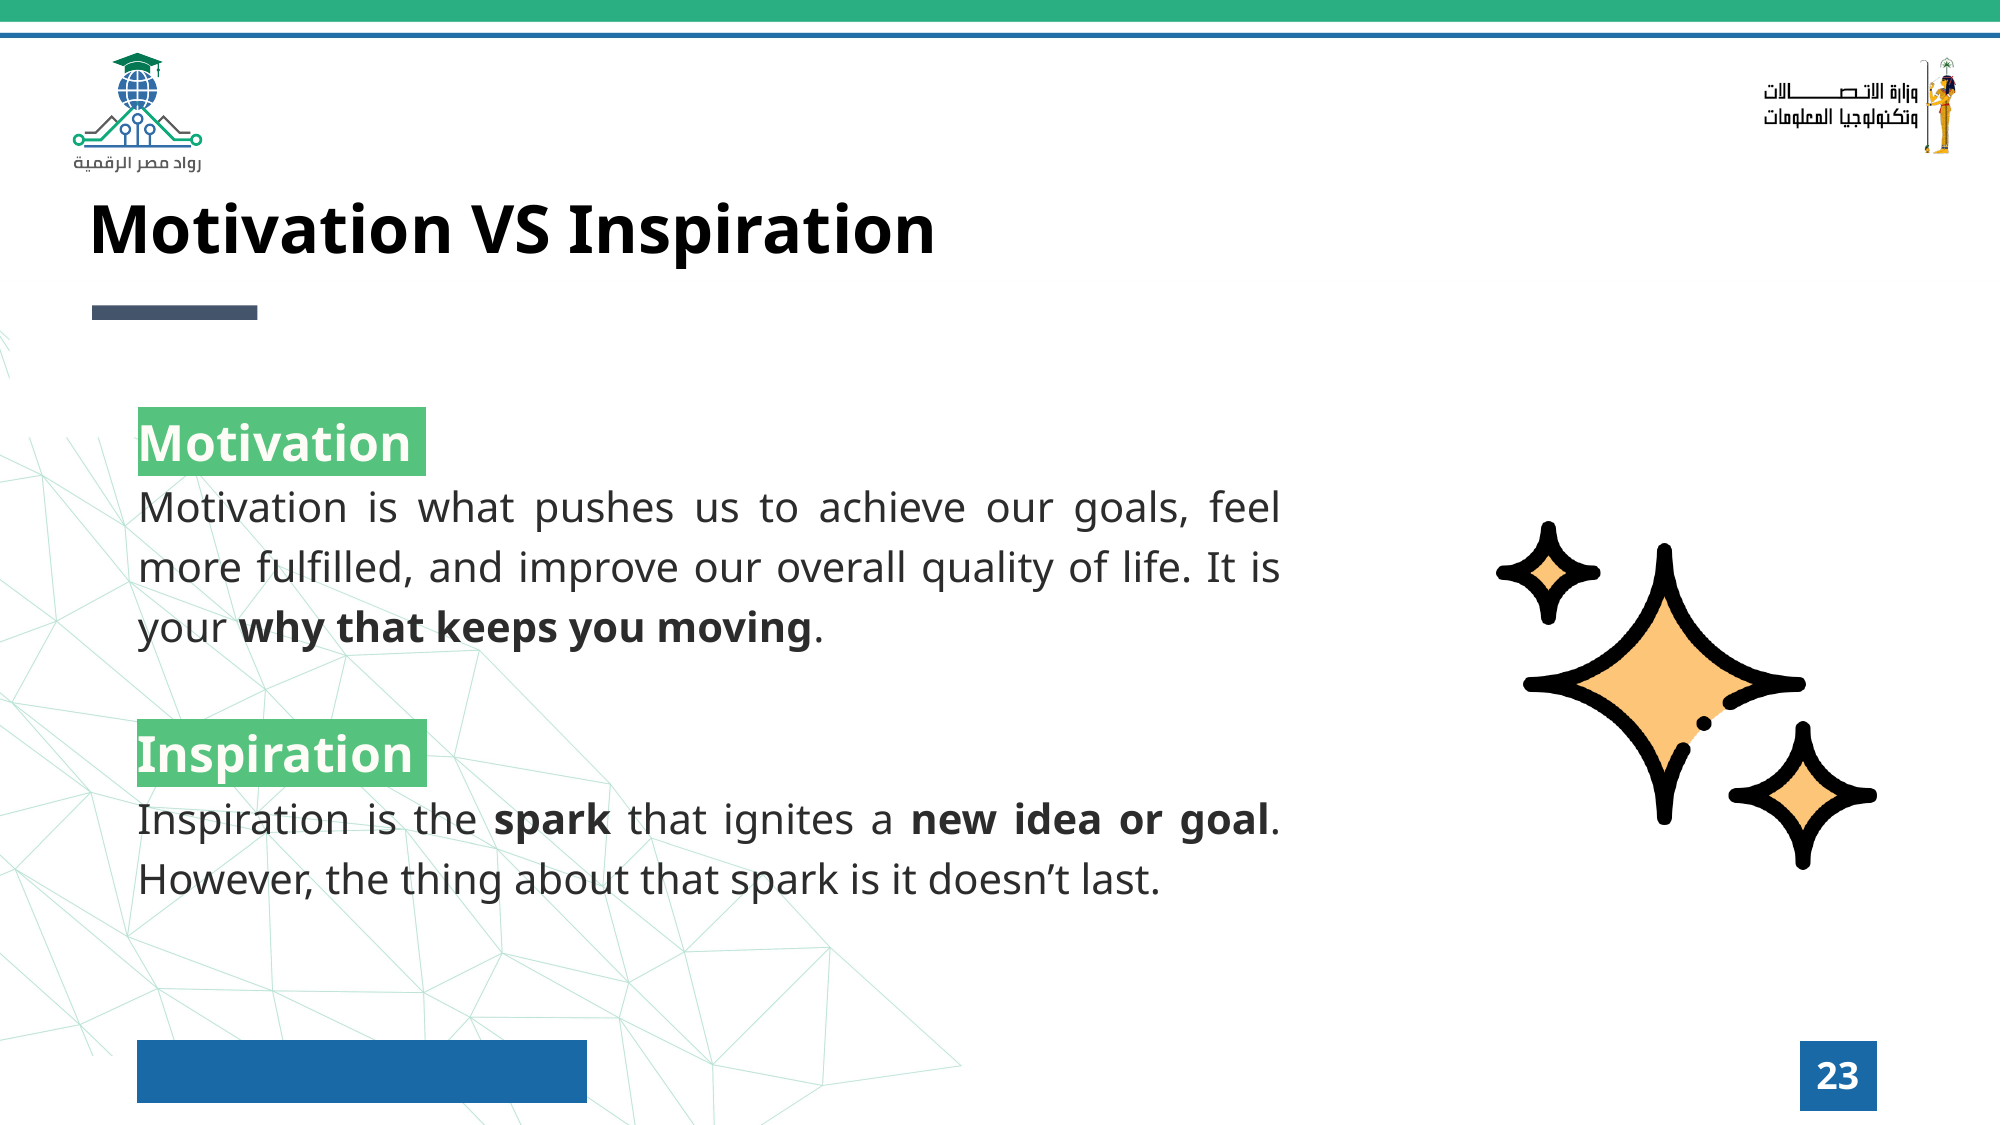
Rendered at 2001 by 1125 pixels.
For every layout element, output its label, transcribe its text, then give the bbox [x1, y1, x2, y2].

text_box [92, 305, 258, 320]
text_box Motivation VS Inspiration [73, 179, 1820, 275]
text_box Inspiration Inspiration is the spark that ignites a new idea or goal. However, the thing about that spark is it doesn’t last. [122, 703, 1296, 910]
picture [0, 0, 2000, 1125]
text_box Motivation Motivation is what pushes us to achieve our goals, feel more fulfilled, and improve our overall quality of life. It is your why that keeps you moving. [123, 391, 1297, 659]
text_box 23 [1797, 1044, 1879, 1105]
